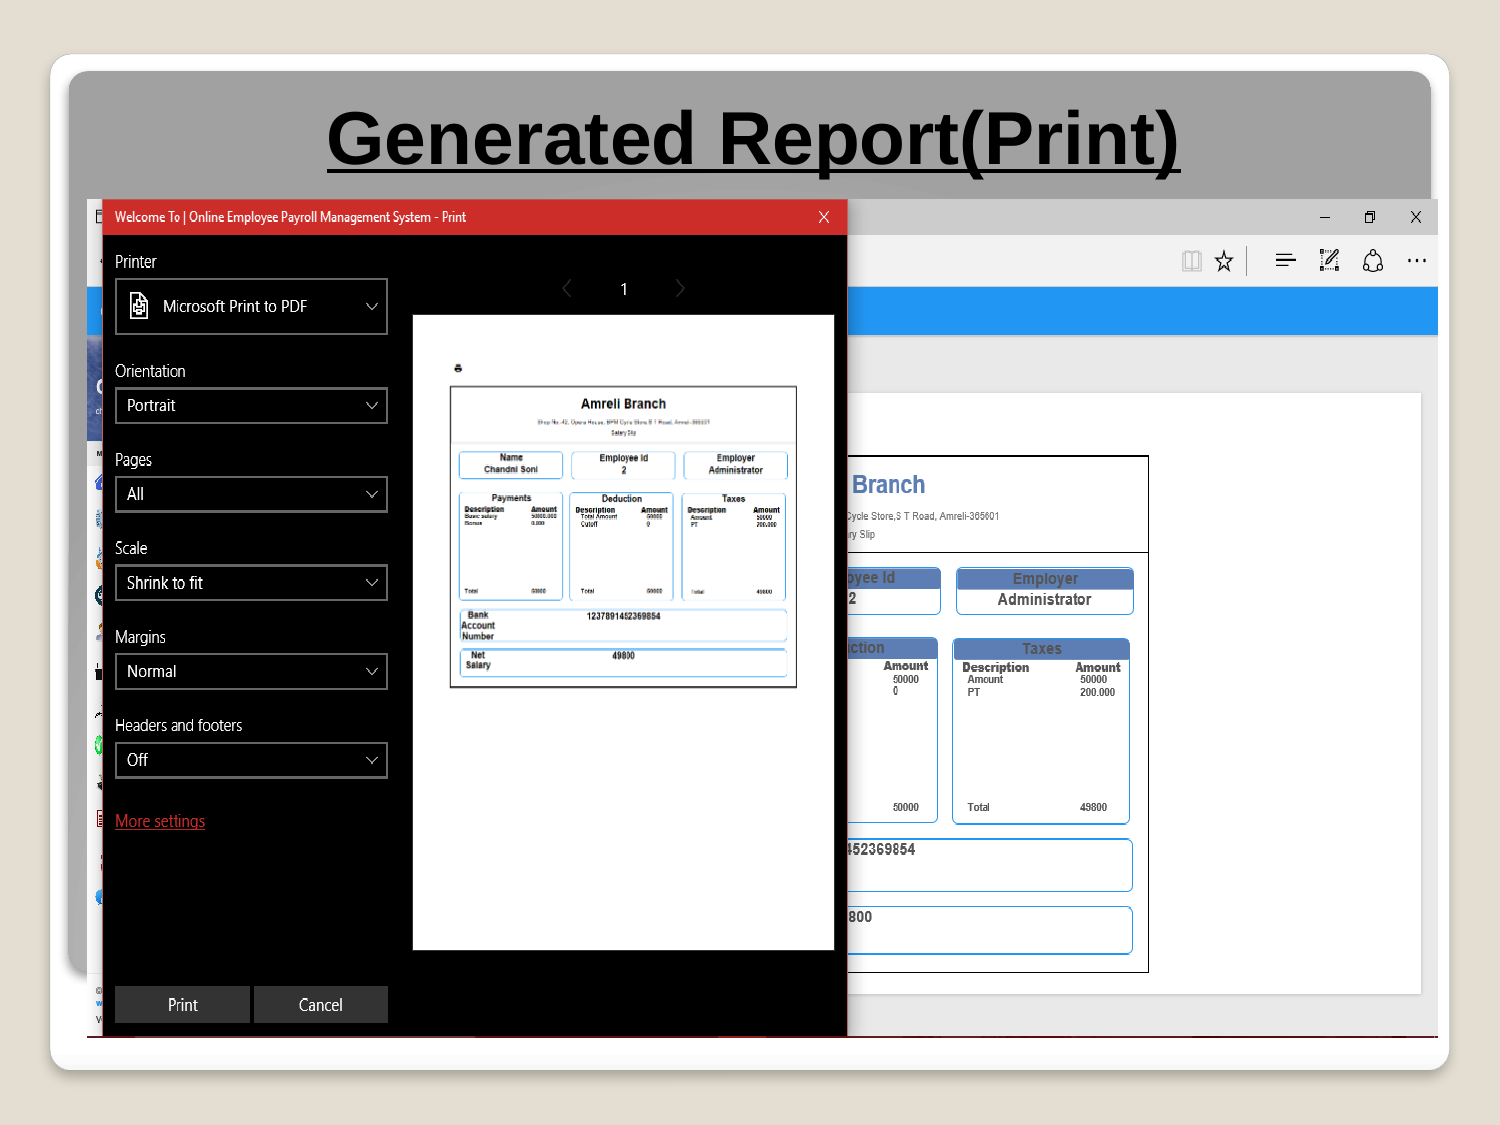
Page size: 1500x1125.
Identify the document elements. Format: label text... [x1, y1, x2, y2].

picture [87, 199, 1438, 1038]
title Generated Report(Print) [82, 75, 1425, 188]
